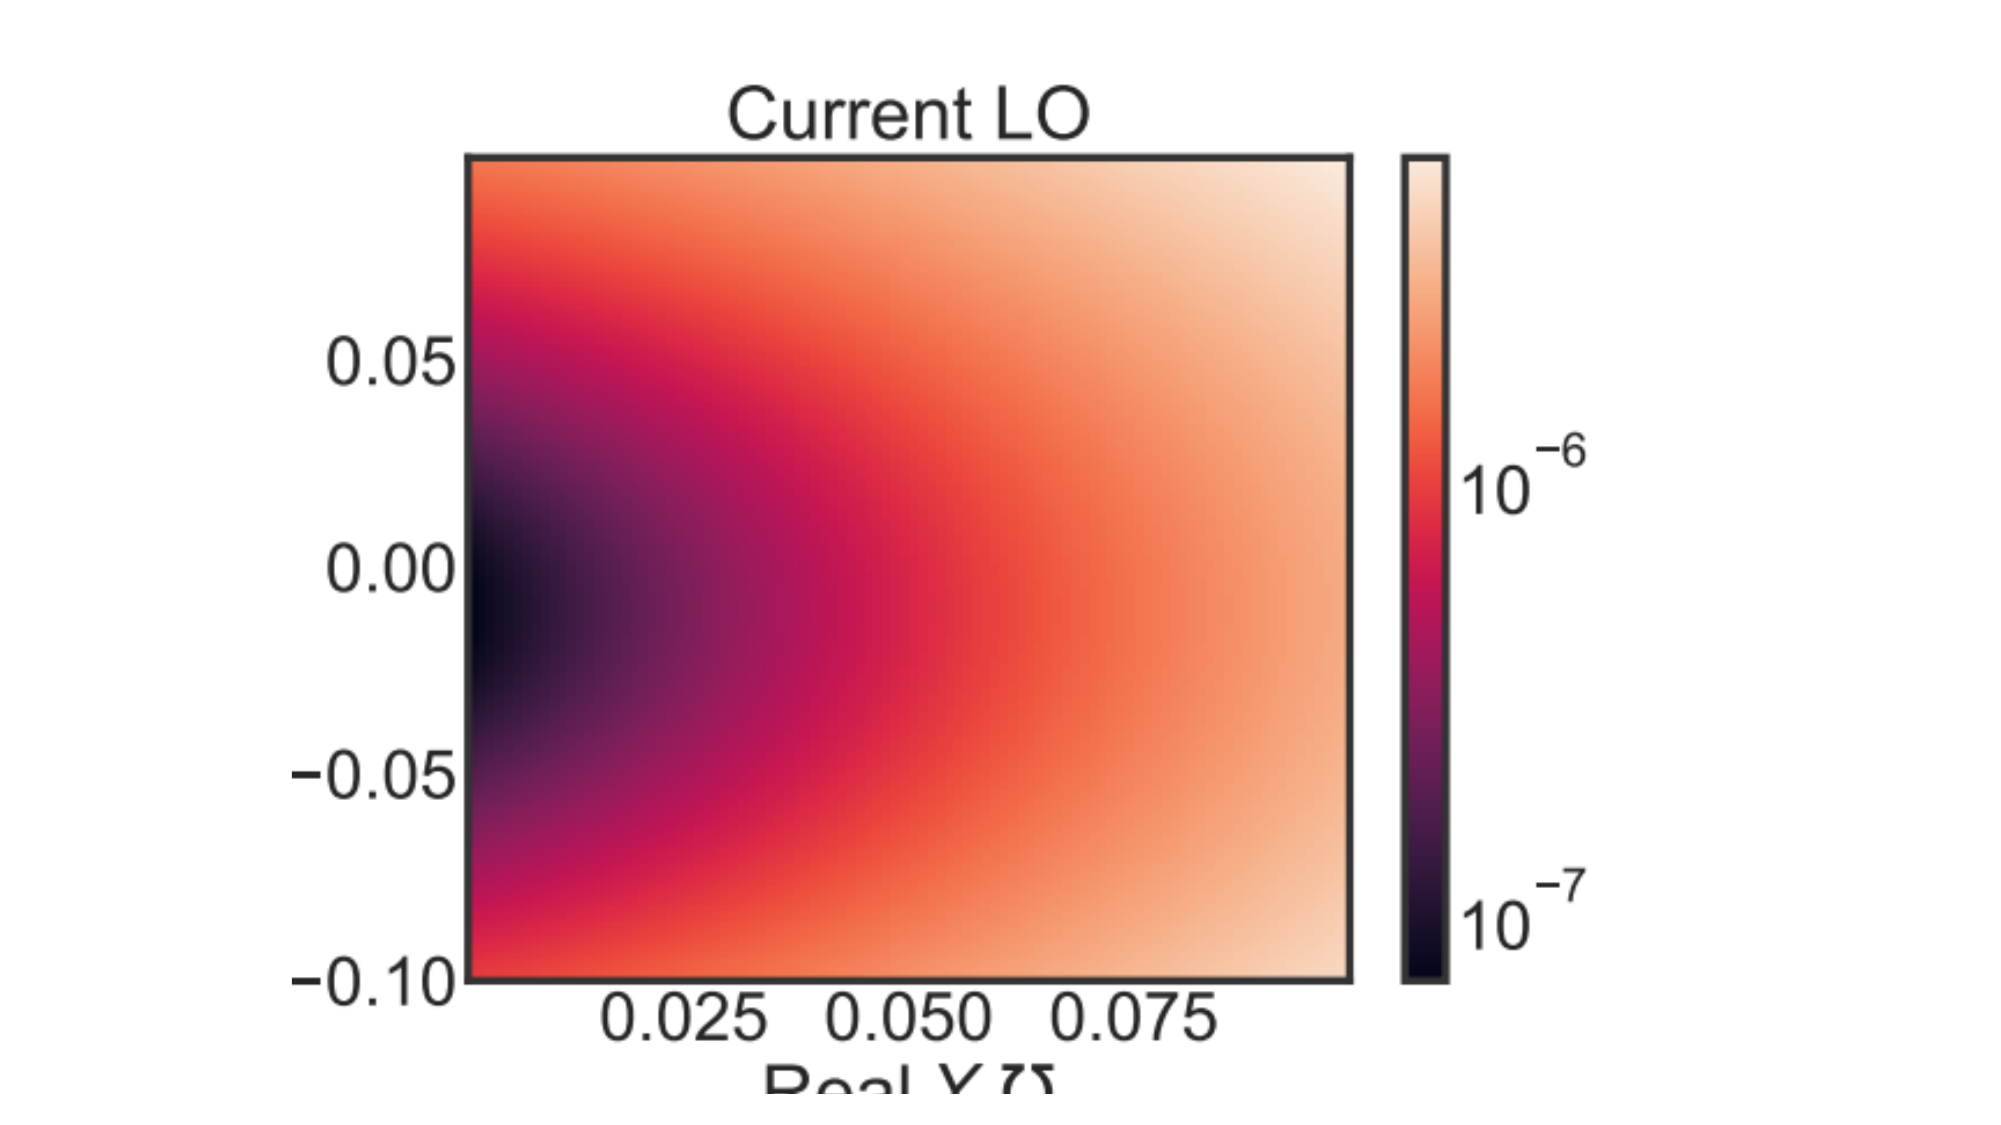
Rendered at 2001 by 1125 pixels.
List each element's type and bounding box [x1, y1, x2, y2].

picture [291, 30, 1709, 1094]
